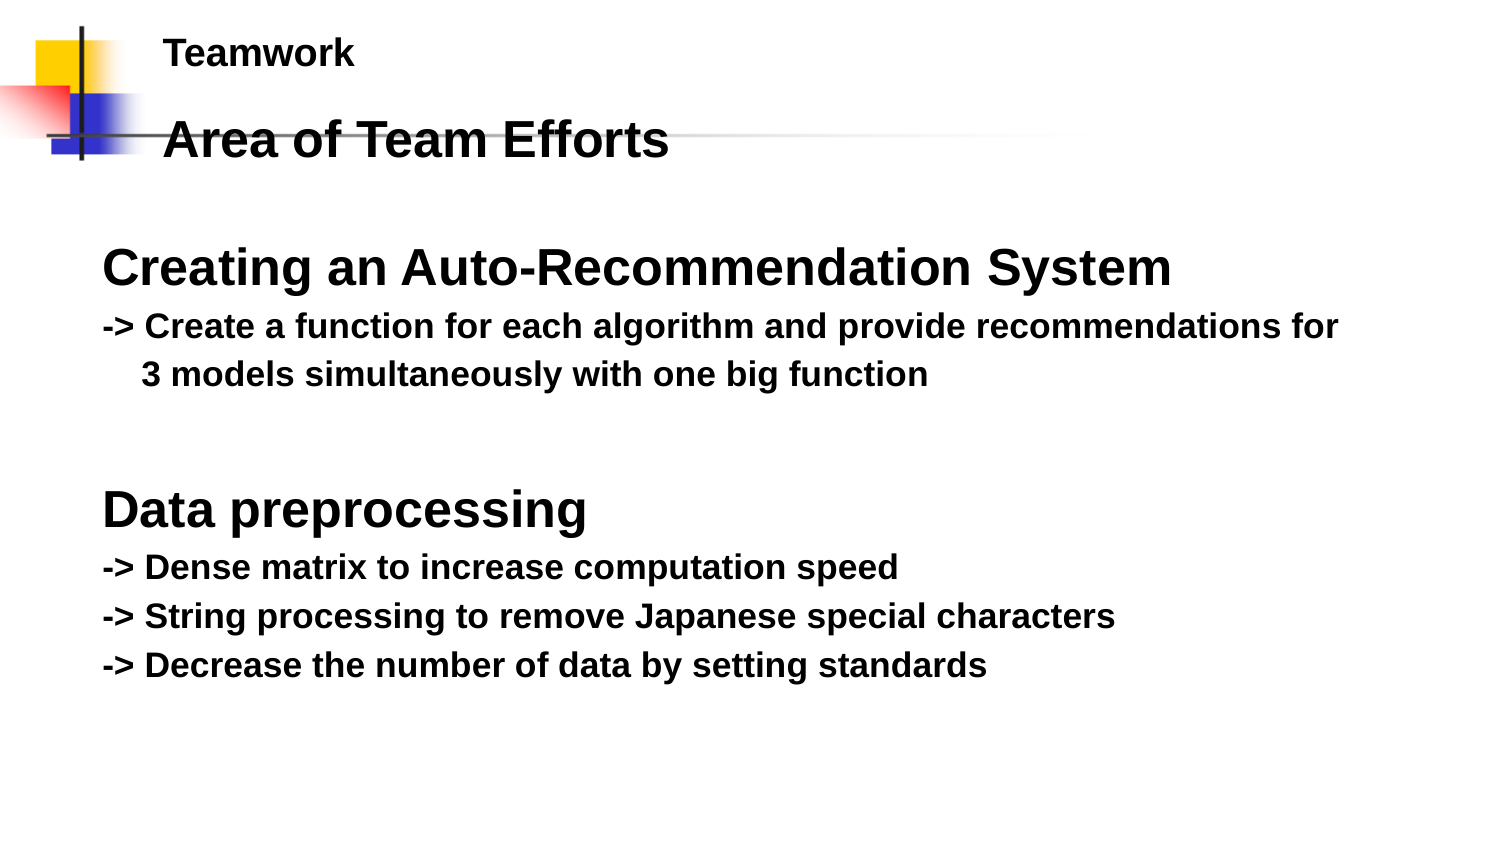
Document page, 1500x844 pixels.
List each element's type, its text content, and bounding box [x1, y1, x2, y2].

text_box Creating an Auto-Recommendation System -> Create a function for each algorithm and provide recommendations for 3 models simultaneously with one big function Data preprocessing -> Dense matrix to increase computation speed -> String processing to remove Japanese special characters -> Decrease the number of data by setting standards [87, 209, 1365, 844]
picture [0, 2, 1147, 190]
